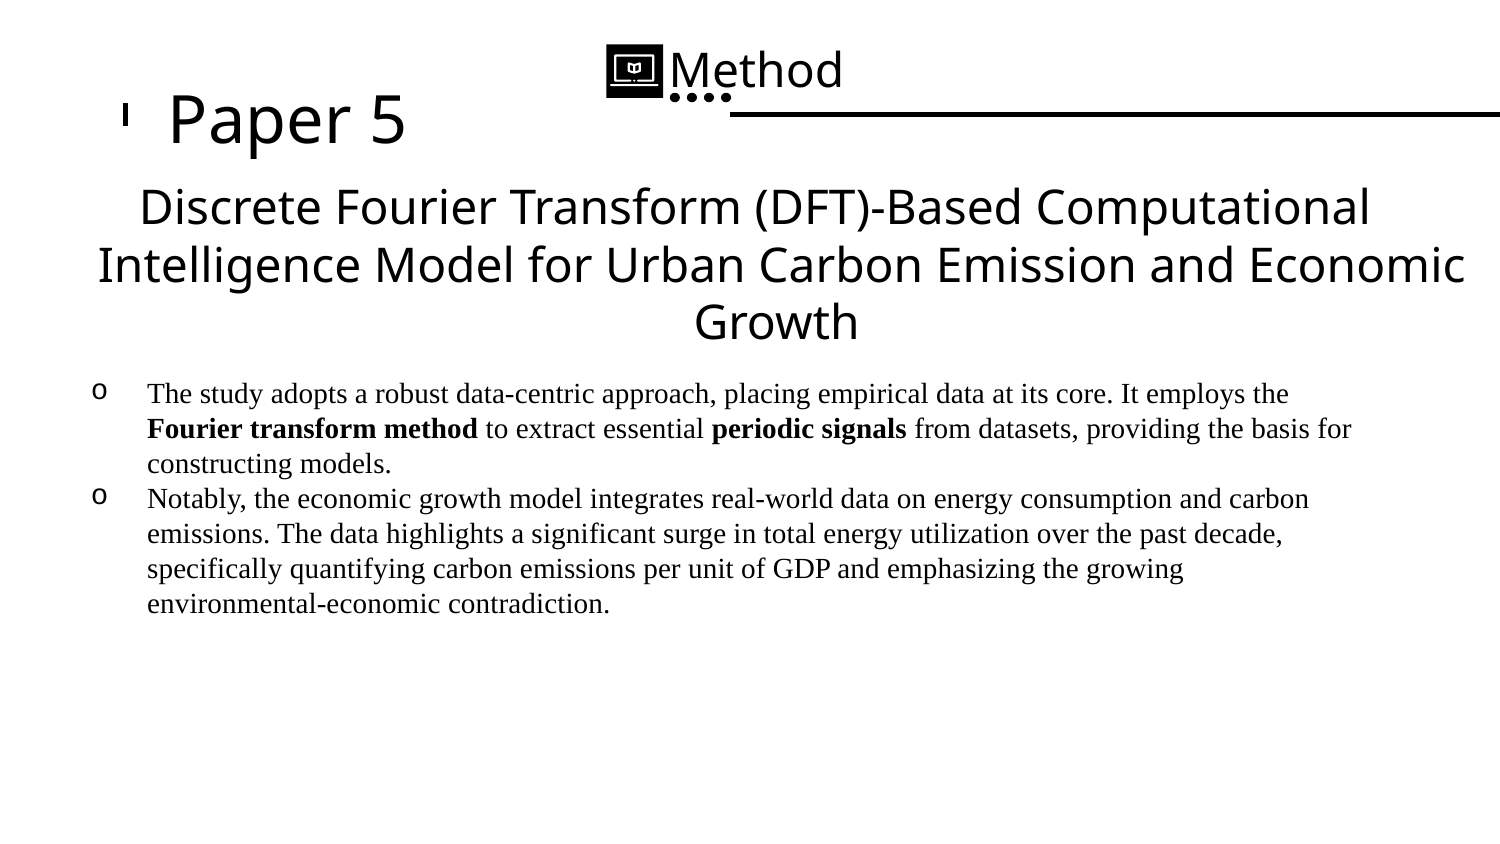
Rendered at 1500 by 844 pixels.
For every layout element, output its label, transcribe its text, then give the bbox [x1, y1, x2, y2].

text_box [686, 92, 697, 103]
title Paper 5 [152, 61, 1382, 149]
subtitle Discrete Fourier Transform (DFT)-Based Computational Intelligence Model for Urban Carbon Emission and Economic Growth [0, 149, 1492, 377]
text_box [669, 92, 680, 103]
text_box [721, 92, 732, 103]
subtitle Method [653, 36, 1033, 101]
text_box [113, 103, 138, 127]
text_box [606, 44, 664, 98]
text_box [703, 92, 715, 103]
subtitle The study adopts a robust data-centric approach, placing empirical data at its core. It employs the Fourier transform method to extract essential periodic signals from datasets, providing the basis for constructing models. Notably, the economic growth model integrates real-world data on energy consumption and carbon emissions. The data highlights a significant surge in total energy utilization over the past decade, specifically quantifying carbon emissions per unit of GDP and emphasizing the growing environmental-economic contradiction. [54, 359, 1383, 635]
text_box [614, 54, 655, 82]
